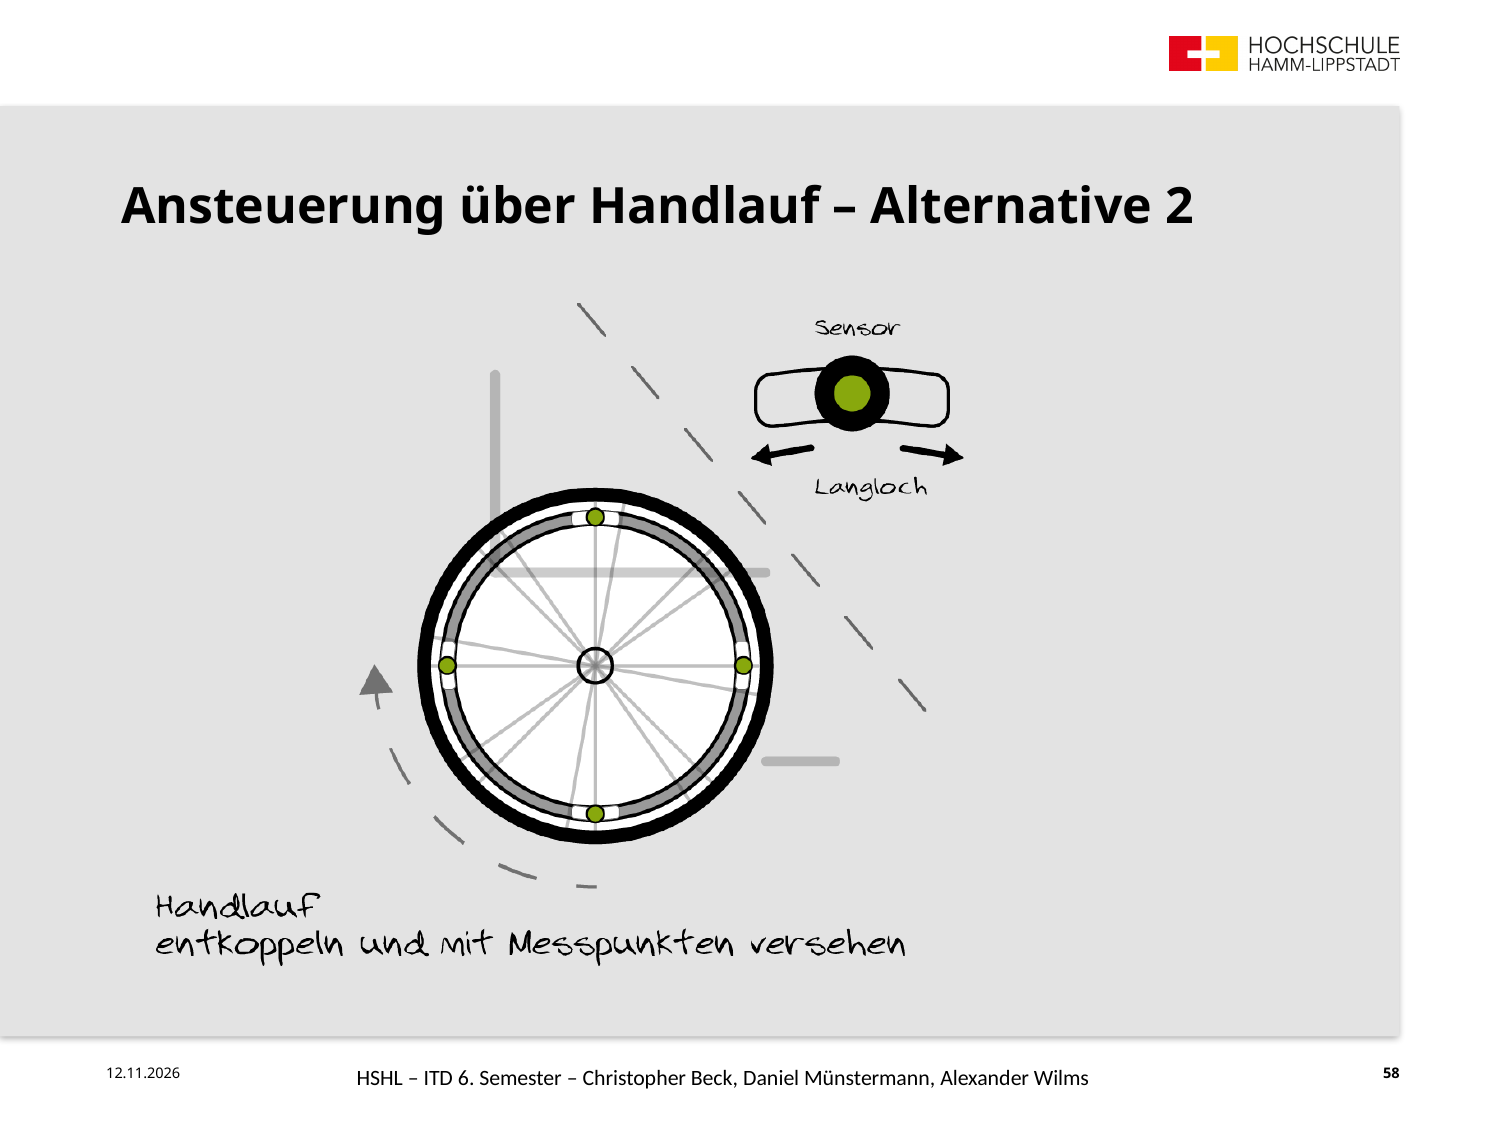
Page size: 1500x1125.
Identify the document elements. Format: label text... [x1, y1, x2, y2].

picture [1169, 36, 1400, 71]
slide_number 58 [1105, 1065, 1400, 1084]
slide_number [106, 1065, 341, 1084]
picture [0, 242, 1258, 1027]
text_box HSHL – ITD 6. Semester – Christopher Beck, Daniel Münstermann, Alexander Wilms [341, 1055, 1105, 1097]
text_box Ansteuerung über Handlauf – Alternative 2 [106, 125, 1340, 281]
